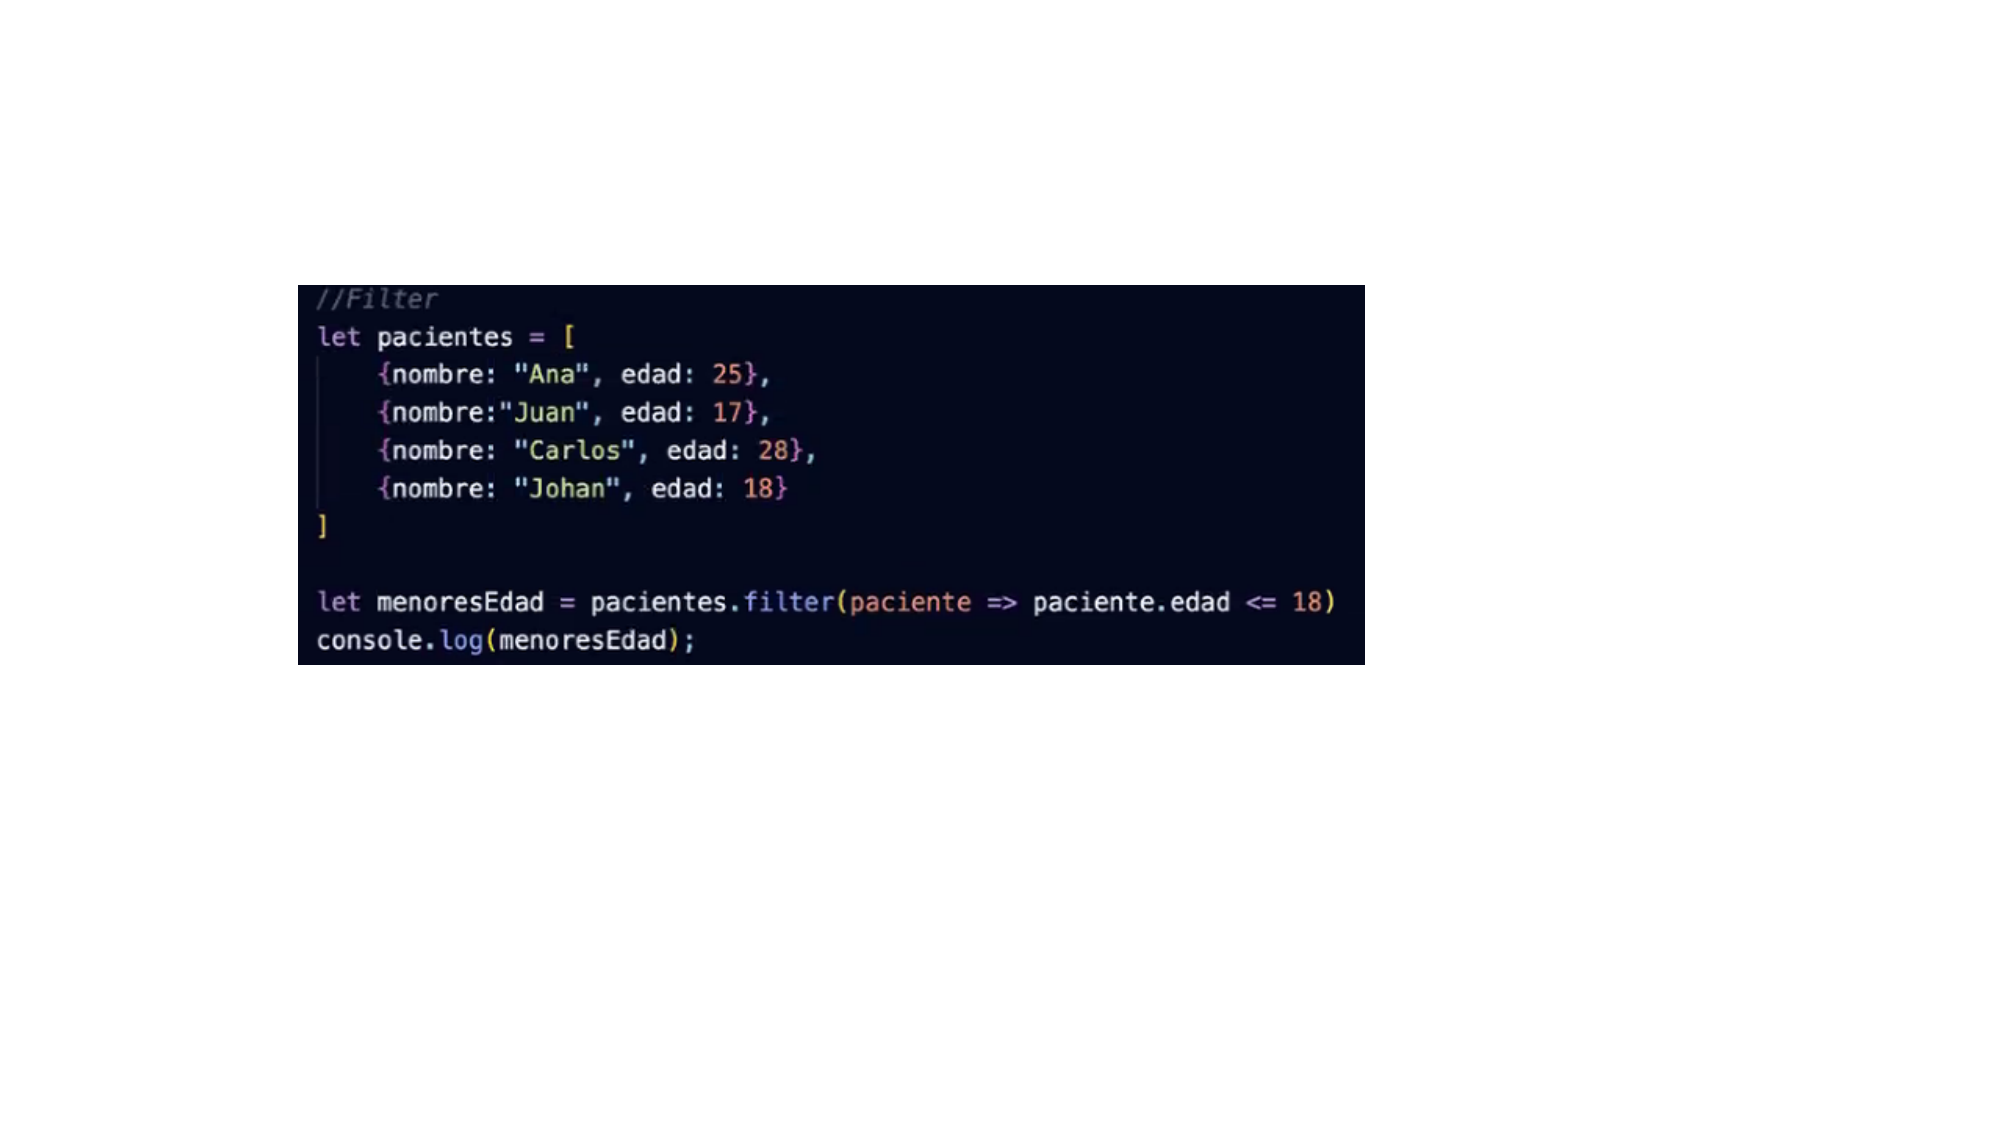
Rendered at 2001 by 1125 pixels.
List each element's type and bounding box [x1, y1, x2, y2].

picture [297, 284, 1365, 666]
